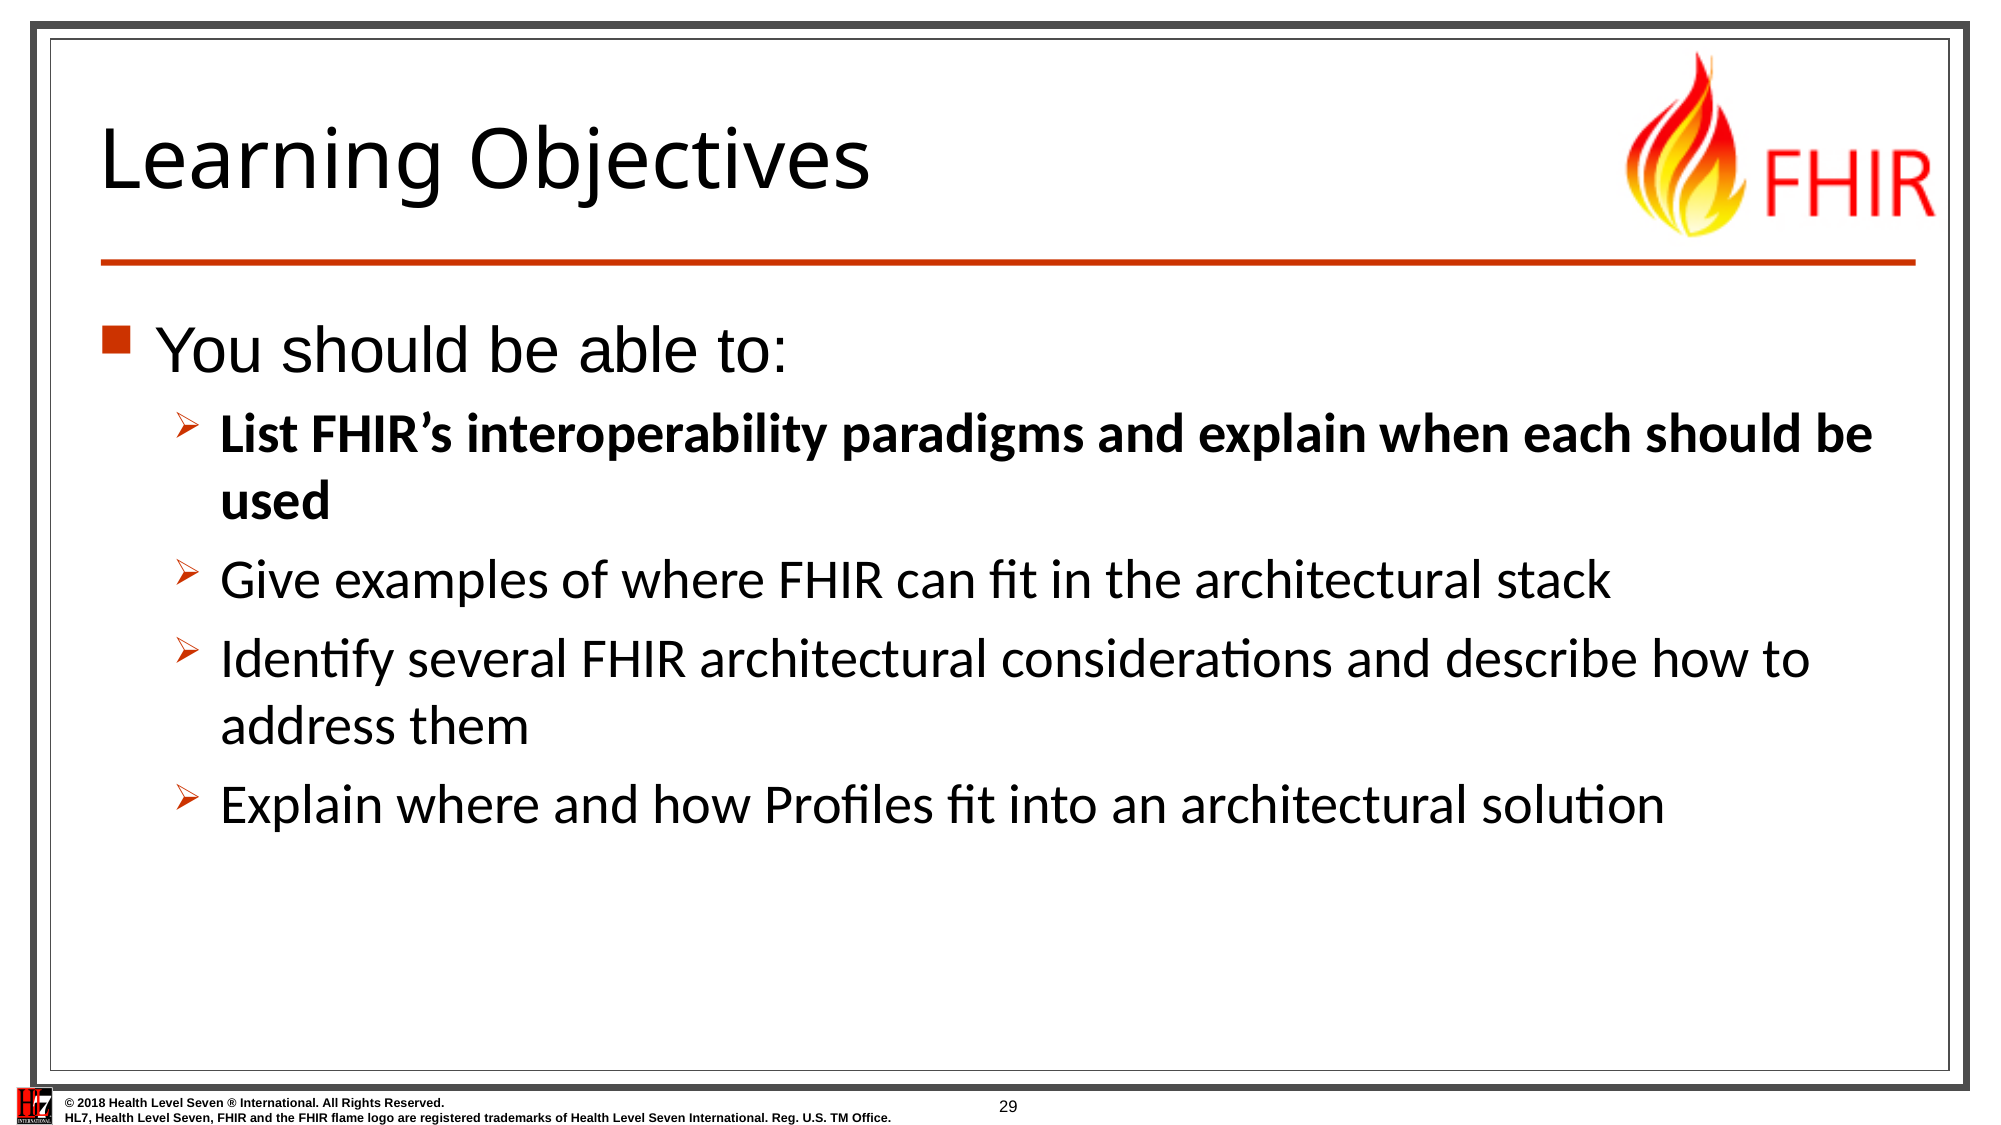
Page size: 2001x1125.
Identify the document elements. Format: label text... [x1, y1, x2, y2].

slide_number 29 [949, 1087, 1067, 1125]
picture [1613, 41, 1948, 247]
title Learning Objectives [83, 77, 1614, 213]
list You should be able to: List FHIR’s interoperability paradigms and explain when each should be used Give examples of where FHIR can fit in the architectural stack Identify several FHIR architectural considerations and describe how to address them Explain where and how Profiles fit into an architectural solution [83, 299, 1917, 1026]
picture [16, 1087, 53, 1125]
